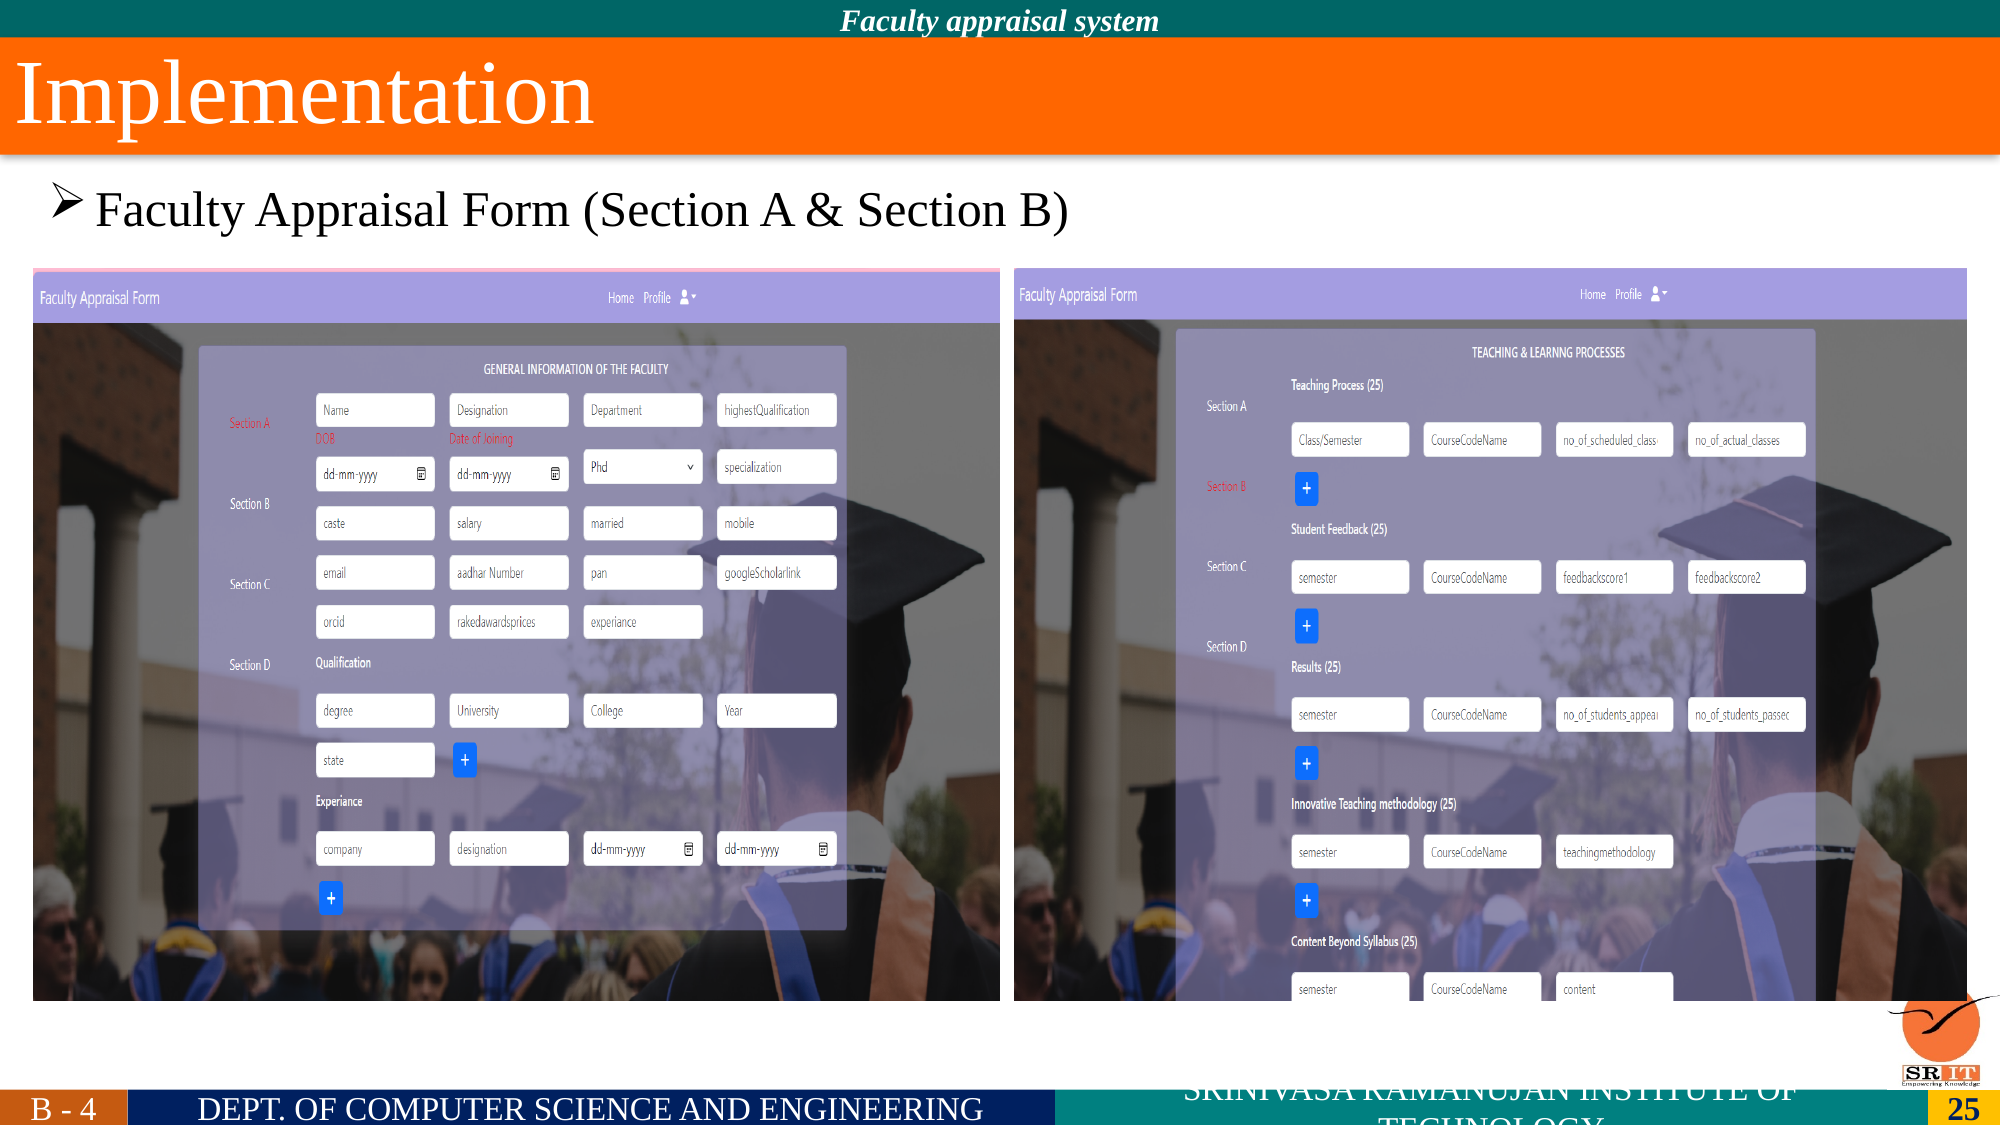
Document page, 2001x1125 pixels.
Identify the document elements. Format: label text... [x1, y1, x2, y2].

picture [33, 268, 1001, 1002]
title Implementation [0, 37, 2000, 155]
picture [1014, 268, 2000, 1090]
text_box Faculty Appraisal Form (Section A & Section B) [33, 168, 1214, 244]
